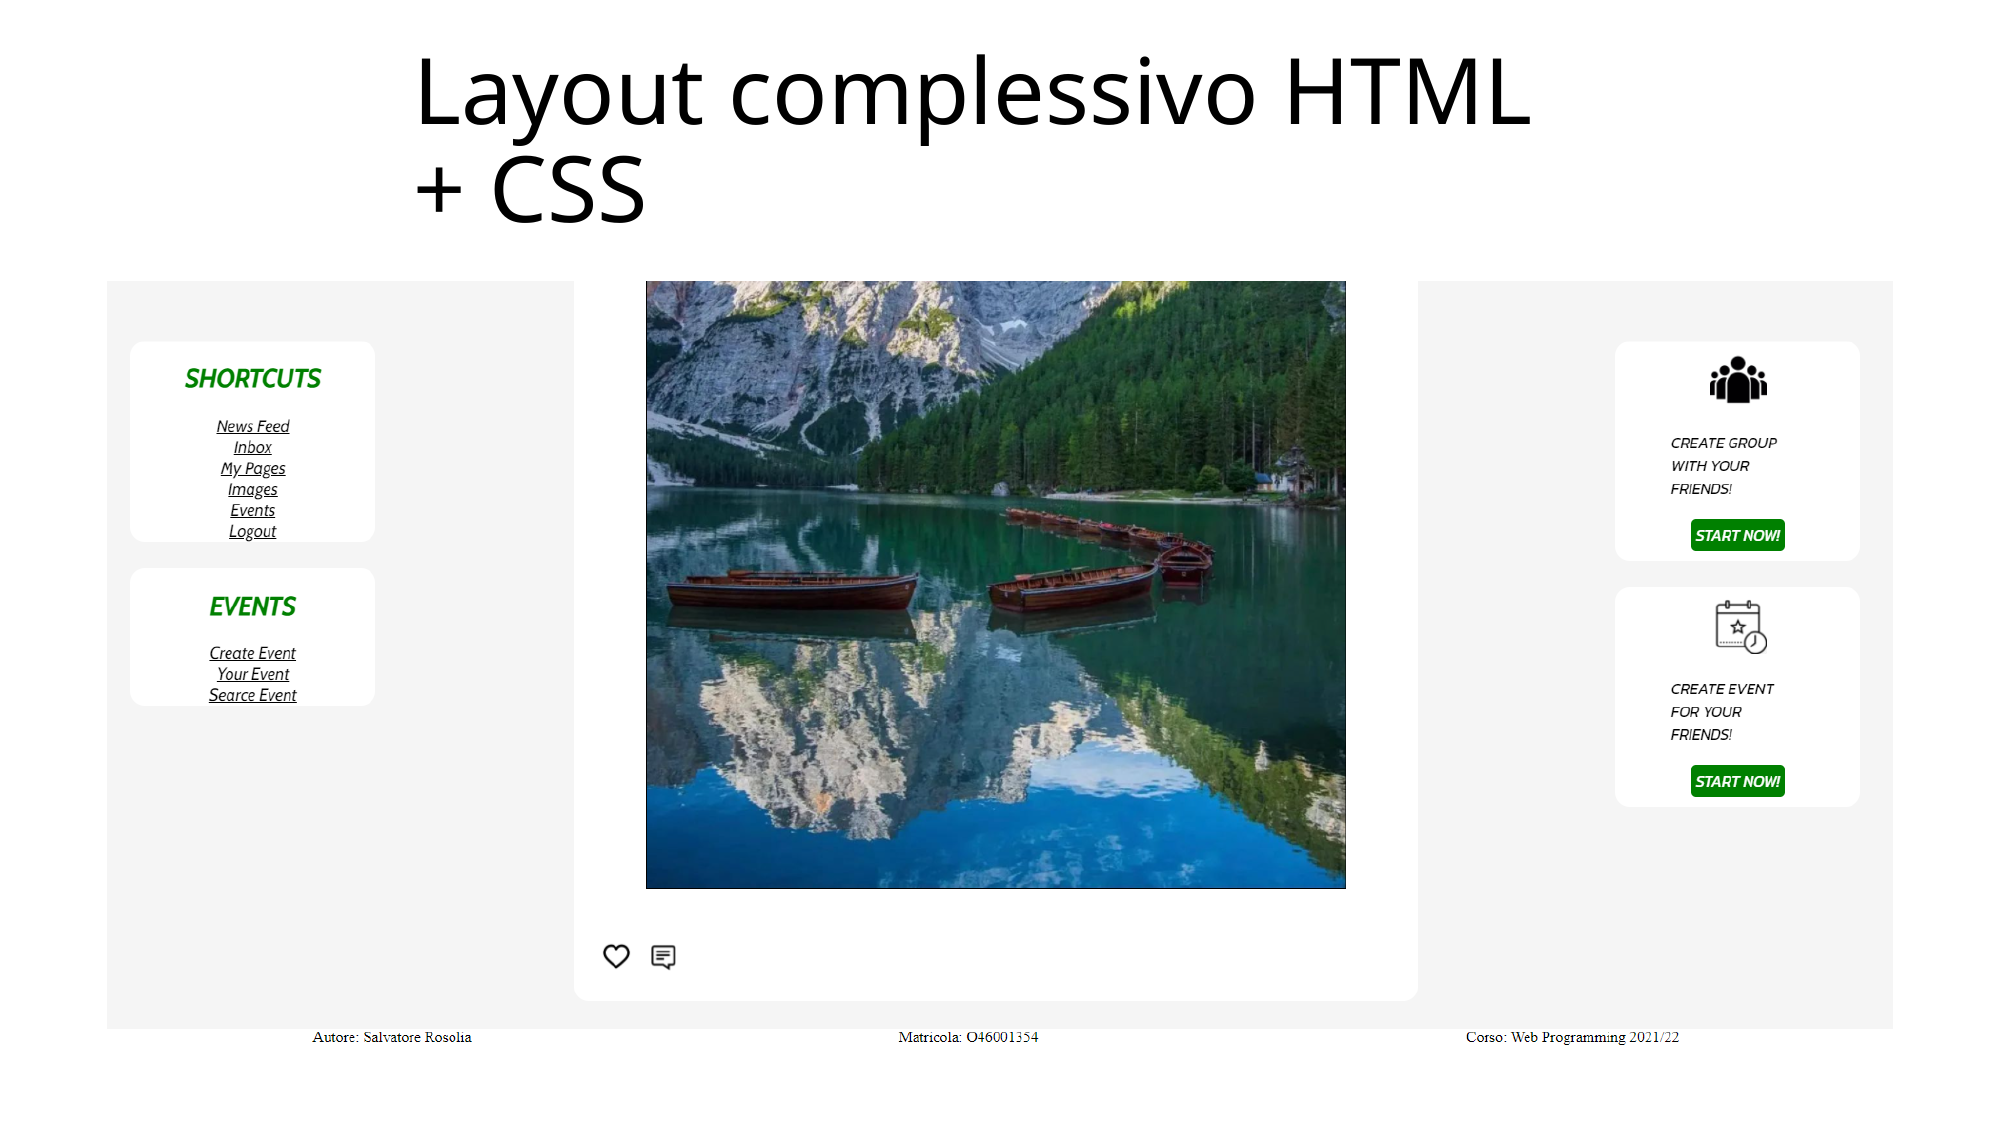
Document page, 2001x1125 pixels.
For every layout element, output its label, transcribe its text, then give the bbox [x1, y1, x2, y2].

title Layout complessivo HTML + CSS [398, 35, 1602, 253]
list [107, 281, 1893, 1054]
